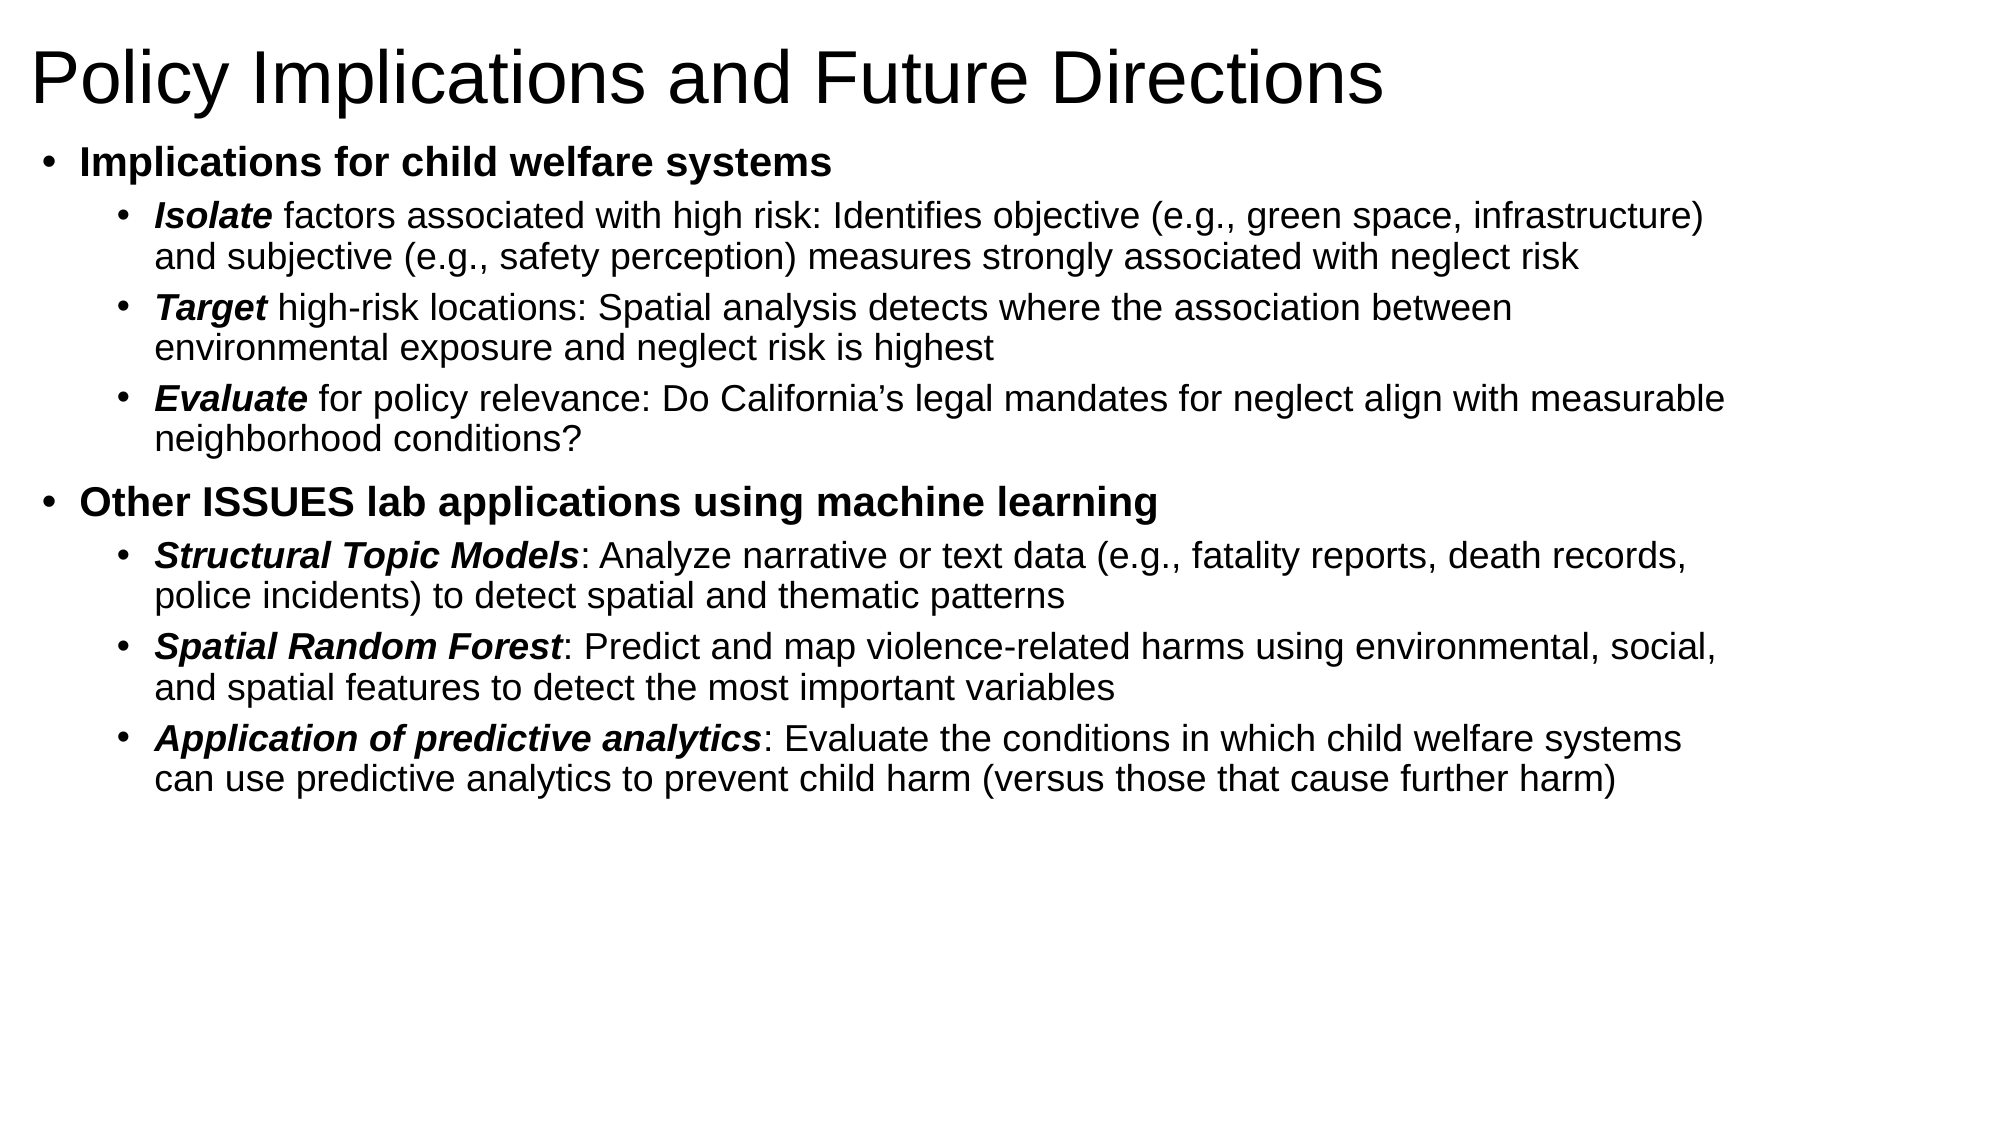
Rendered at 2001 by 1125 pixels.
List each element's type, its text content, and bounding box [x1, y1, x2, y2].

list Implications for child welfare systems Isolate factors associated with high risk: Identifies objective (e.g., green space, infrastructure) and subjective (e.g., safety perception) measures strongly associated with neglect risk Target high-risk locations: Spatial analysis detects where the association between environmental exposure and neglect risk is highest Evaluate for policy relevance: Do California’s legal mandates for neglect align with measurable neighborhood conditions? Other ISSUES lab applications using machine learning Structural Topic Models: Analyze narrative or text data (e.g., fatality reports, death records, police incidents) to detect spatial and thematic patterns Spatial Random Forest: Predict and map violence-related harms using environmental, social, and spatial features to detect the most important variables Application of predictive analytics: Evaluate the conditions in which child welfare systems can use predictive analytics to prevent child harm (versus those that cause further harm) [26, 133, 1752, 848]
title Policy Implications and Future Directions [15, 24, 1741, 134]
